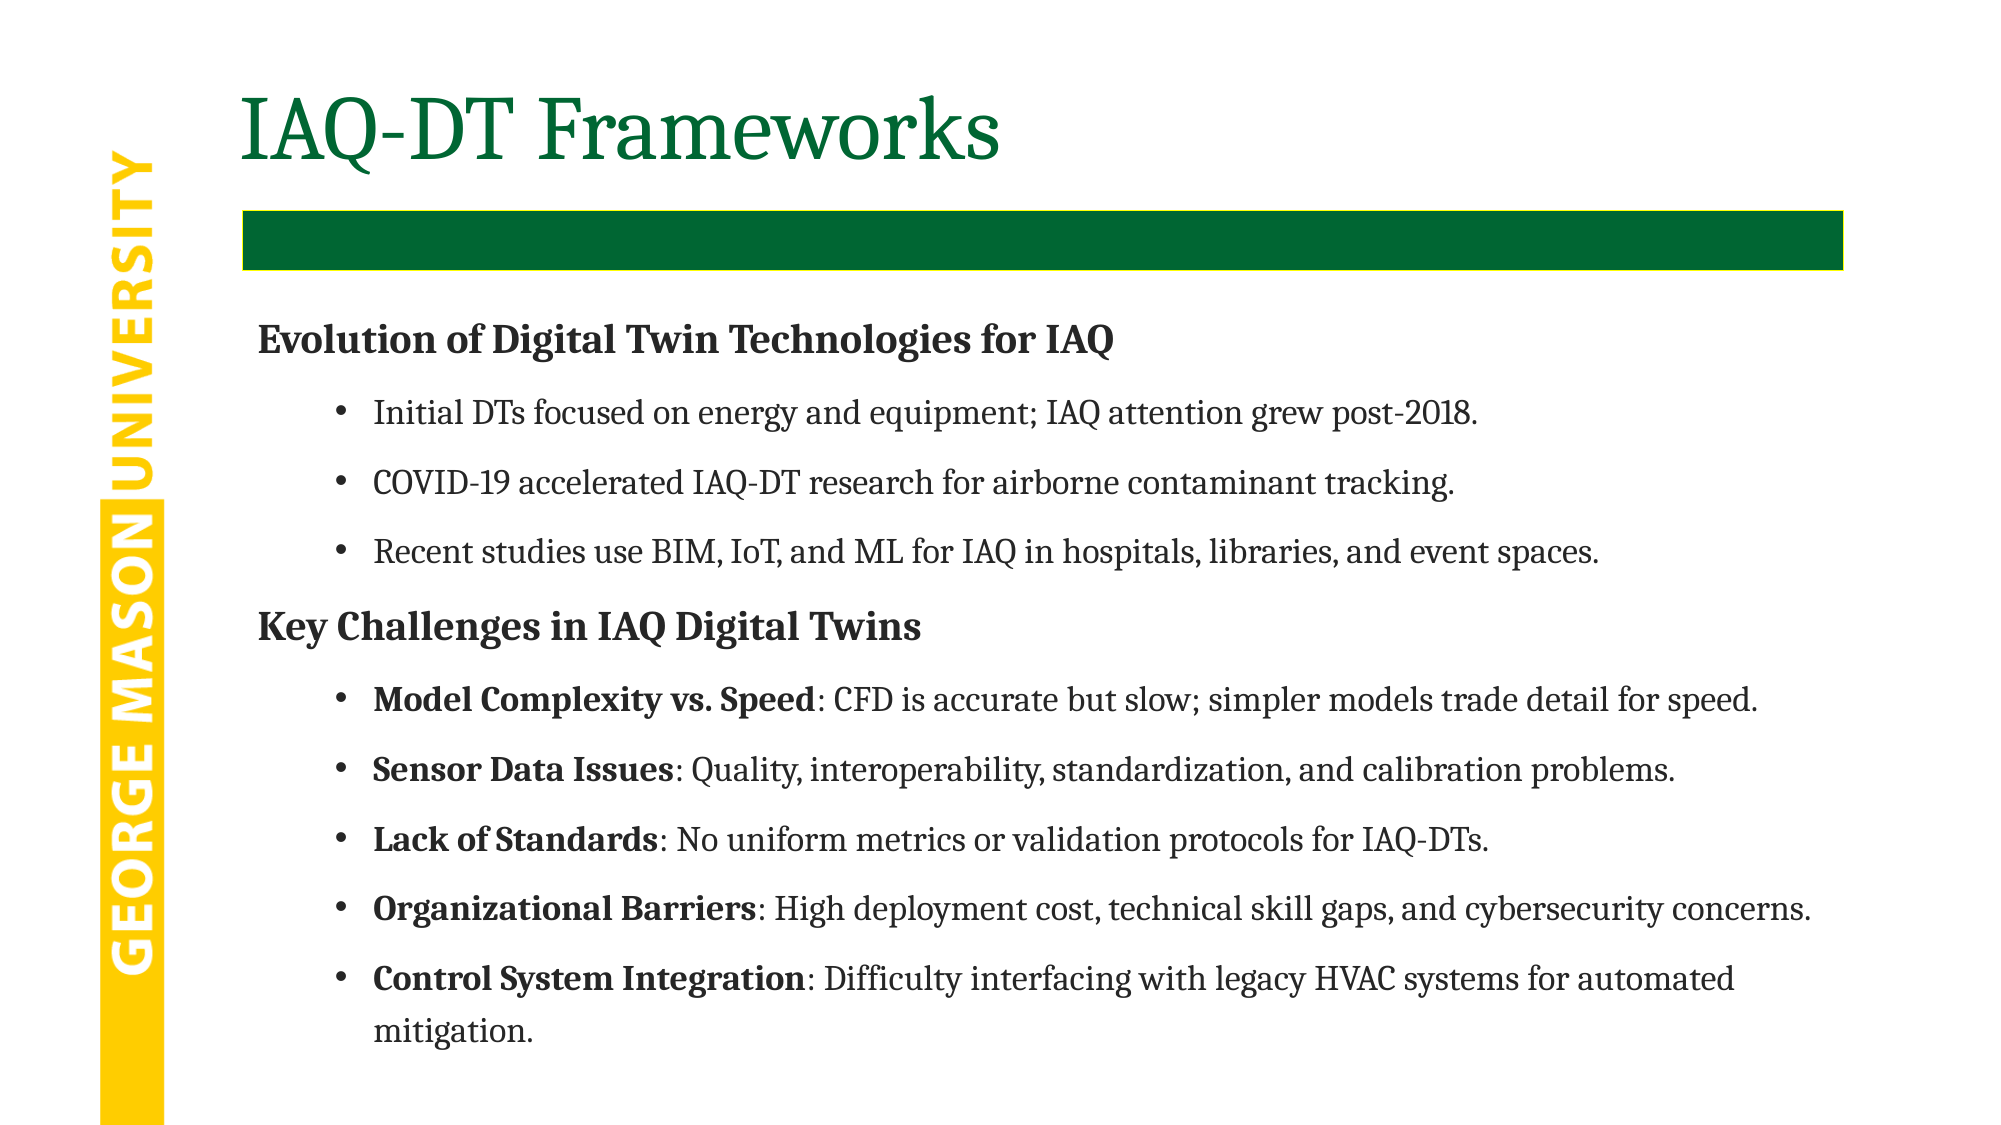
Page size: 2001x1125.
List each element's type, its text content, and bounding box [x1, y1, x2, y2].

list Evolution of Digital Twin Technologies for IAQ Initial DTs focused on energy and equipment; IAQ attention grew post-2018. COVID-19 accelerated IAQ-DT research for airborne contaminant tracking. Recent studies use BIM, IoT, and ML for IAQ in hospitals, libraries, and event spaces. Key Challenges in IAQ Digital Twins Model Complexity vs. Speed: CFD is accurate but slow; simpler models trade detail for speed. Sensor Data Issues: Quality, interoperability, standardization, and calibration problems. Lack of Standards: No uniform metrics or validation protocols for IAQ-DTs. Organizational Barriers: High deployment cost, technical skill gaps, and cybersecurity concerns. Control System Integration: Difficulty interfacing with legacy HVAC systems for automated mitigation. [242, 294, 1844, 1106]
title IAQ-DT Frameworks [224, 44, 1863, 187]
picture [74, 115, 188, 1125]
